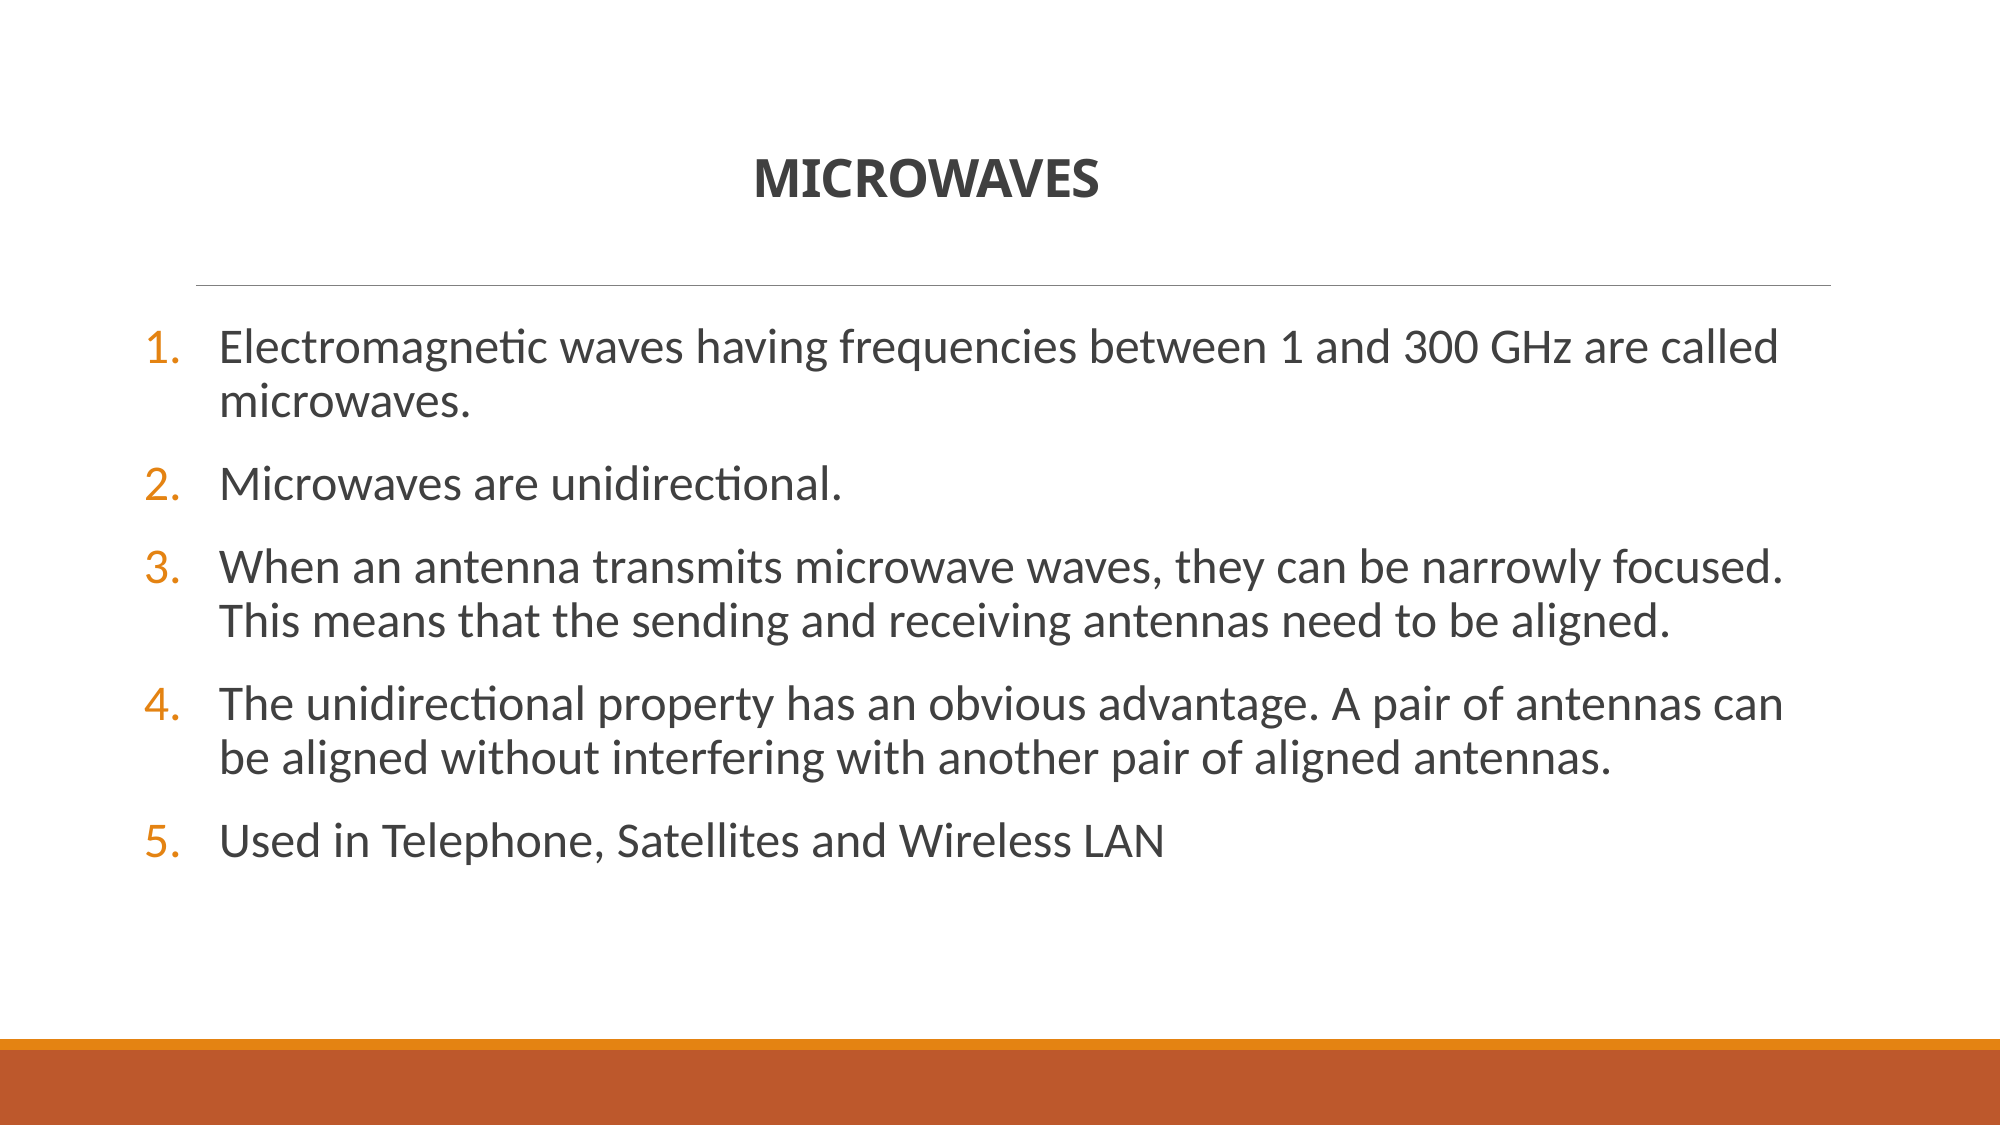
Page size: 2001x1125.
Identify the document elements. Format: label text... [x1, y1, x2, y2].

title MICROWAVES [737, 145, 1310, 216]
list Electromagnetic waves having frequencies between 1 and 300 GHz are called microwaves. Microwaves are unidirectional. When an antenna transmits microwave waves, they can be narrowly focused. This means that the sending and receiving antennas need to be aligned. The unidirectional property has an obvious advantage. A pair of antennas can be aligned without interfering with another pair of aligned antennas. Used in Telephone, Satellites and Wireless LAN [144, 312, 1813, 908]
